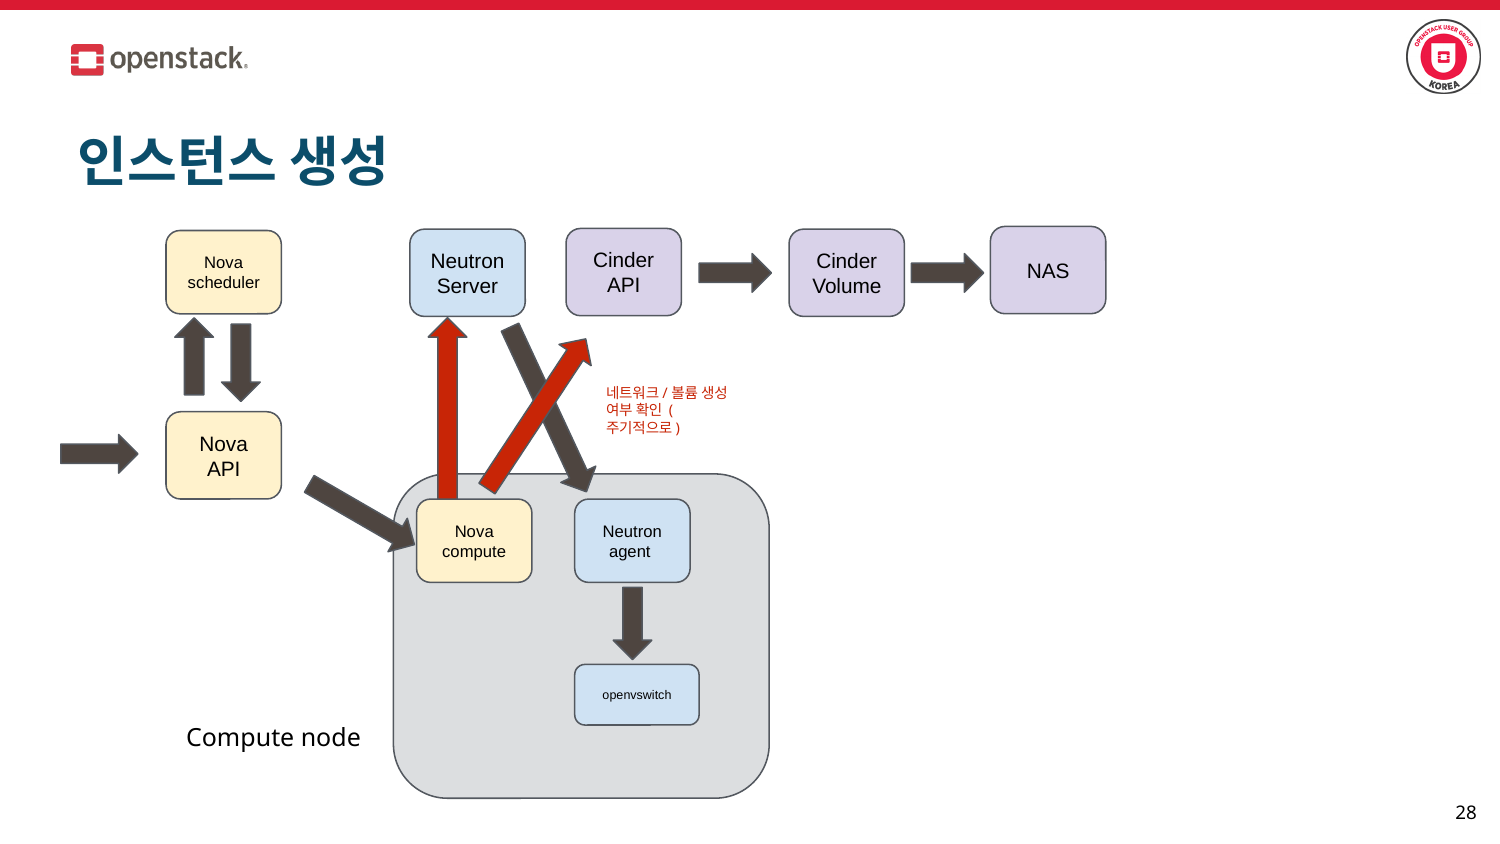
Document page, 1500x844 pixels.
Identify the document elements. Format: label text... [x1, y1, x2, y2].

text_box [699, 253, 772, 293]
text_box Neutron Server [409, 229, 526, 317]
text_box [911, 253, 984, 293]
text_box openvswitch [574, 664, 700, 726]
text_box [304, 475, 415, 552]
text_box Cinder Volume [789, 229, 905, 317]
text_box NAS [990, 226, 1106, 314]
text_box 네트워크/볼륨 생성 여부 확인 (주기적으로) [590, 368, 755, 452]
text_box [221, 324, 261, 402]
text_box [478, 338, 592, 494]
text_box Nova scheduler [166, 230, 282, 314]
text_box [543, 403, 596, 492]
slide_number ‹#› [1452, 797, 1481, 827]
text_box [501, 323, 546, 400]
text_box Compute node [170, 706, 390, 767]
picture [1406, 19, 1481, 94]
text_box [428, 317, 467, 500]
text_box Neutron agent [574, 499, 691, 583]
text_box Nova API [166, 411, 282, 500]
text_box [60, 434, 138, 474]
text_box Cinder API [566, 228, 682, 316]
picture [71, 44, 248, 76]
text_box [613, 587, 652, 660]
text_box [393, 473, 770, 799]
text_box [174, 317, 214, 395]
text_box Nova compute [416, 499, 532, 583]
title 인스턴스 생성 [71, 110, 1220, 198]
